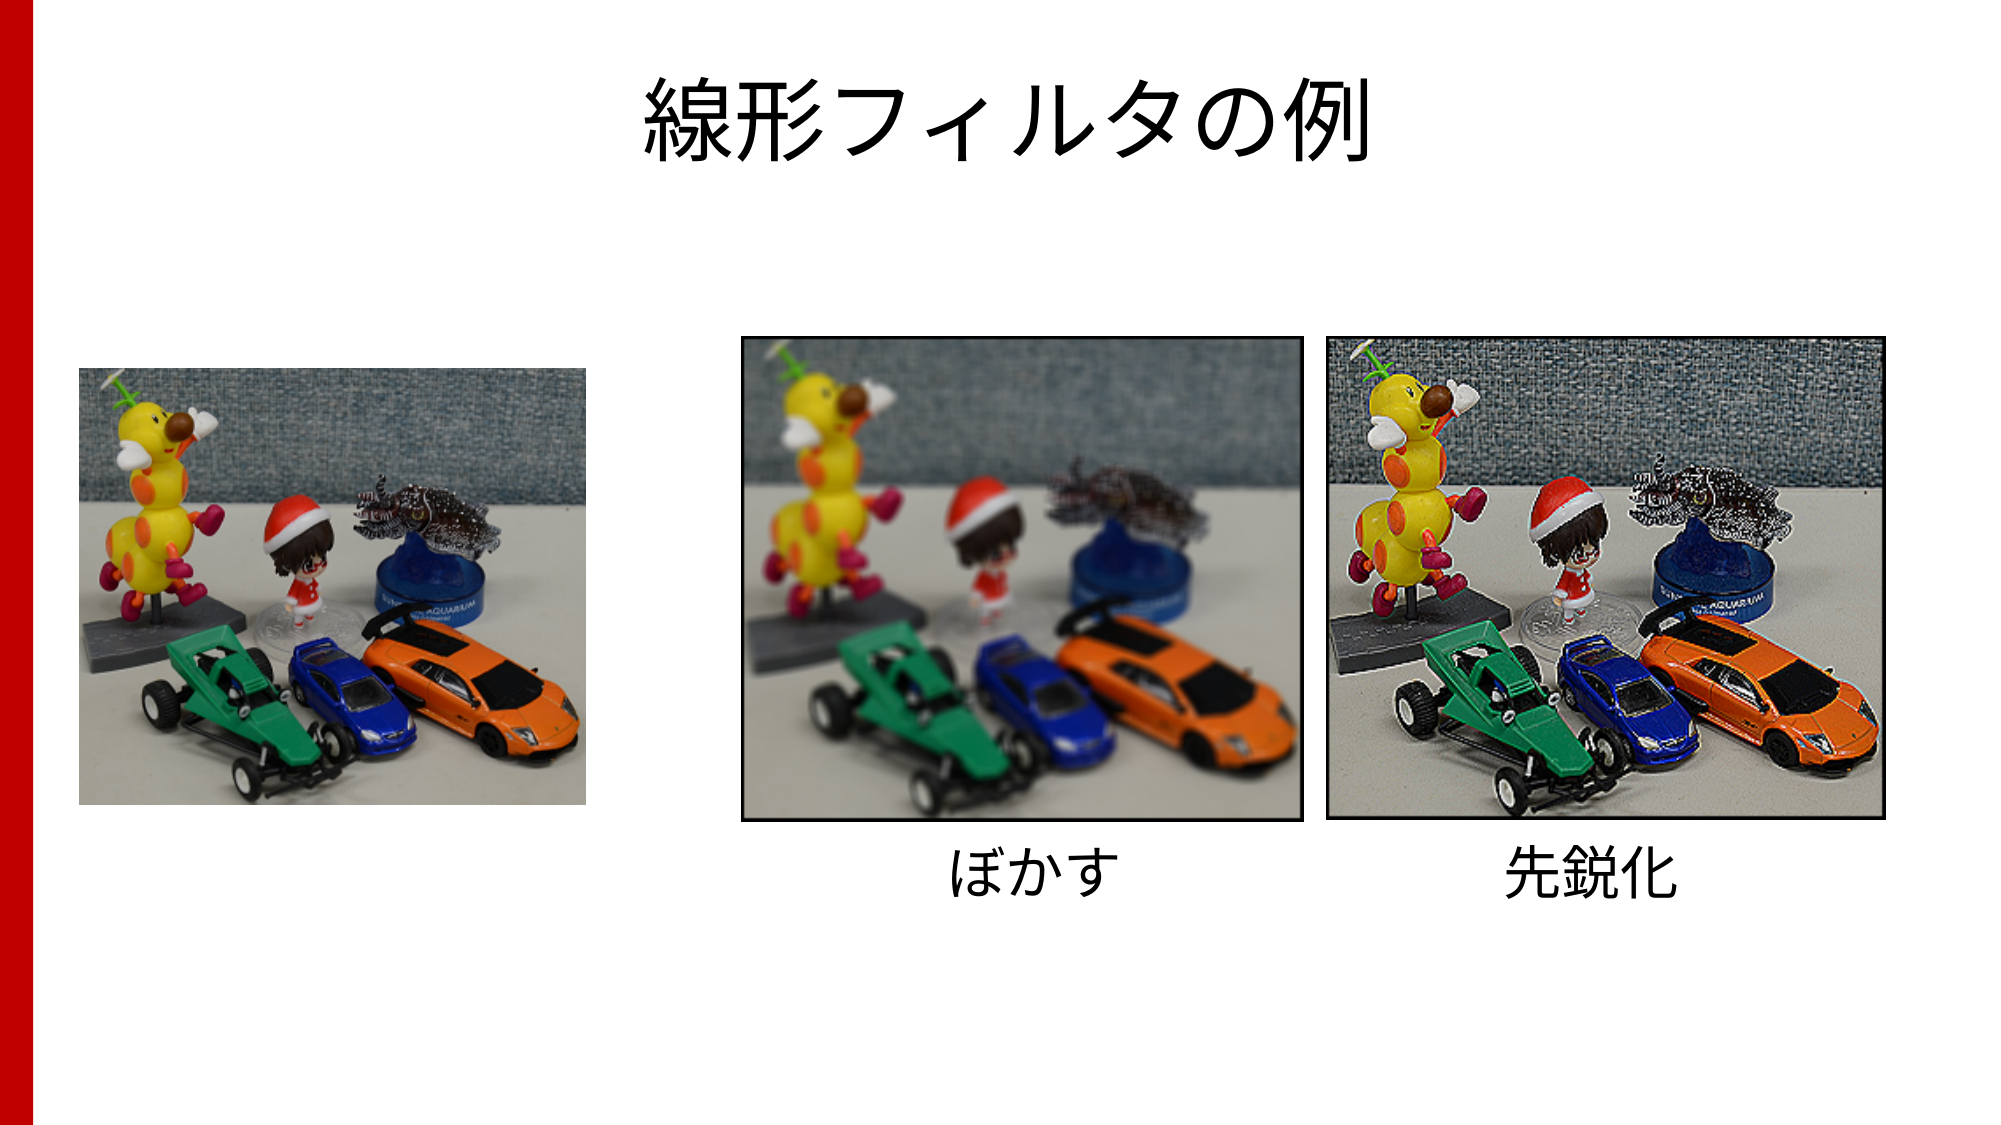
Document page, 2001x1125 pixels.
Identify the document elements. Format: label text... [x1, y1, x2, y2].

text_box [741, 336, 1886, 822]
title 線形フィルタの例 [100, 64, 1917, 185]
text_box ぼかす [932, 823, 1160, 919]
text_box 先鋭化 [1488, 823, 1712, 919]
picture [79, 368, 586, 805]
